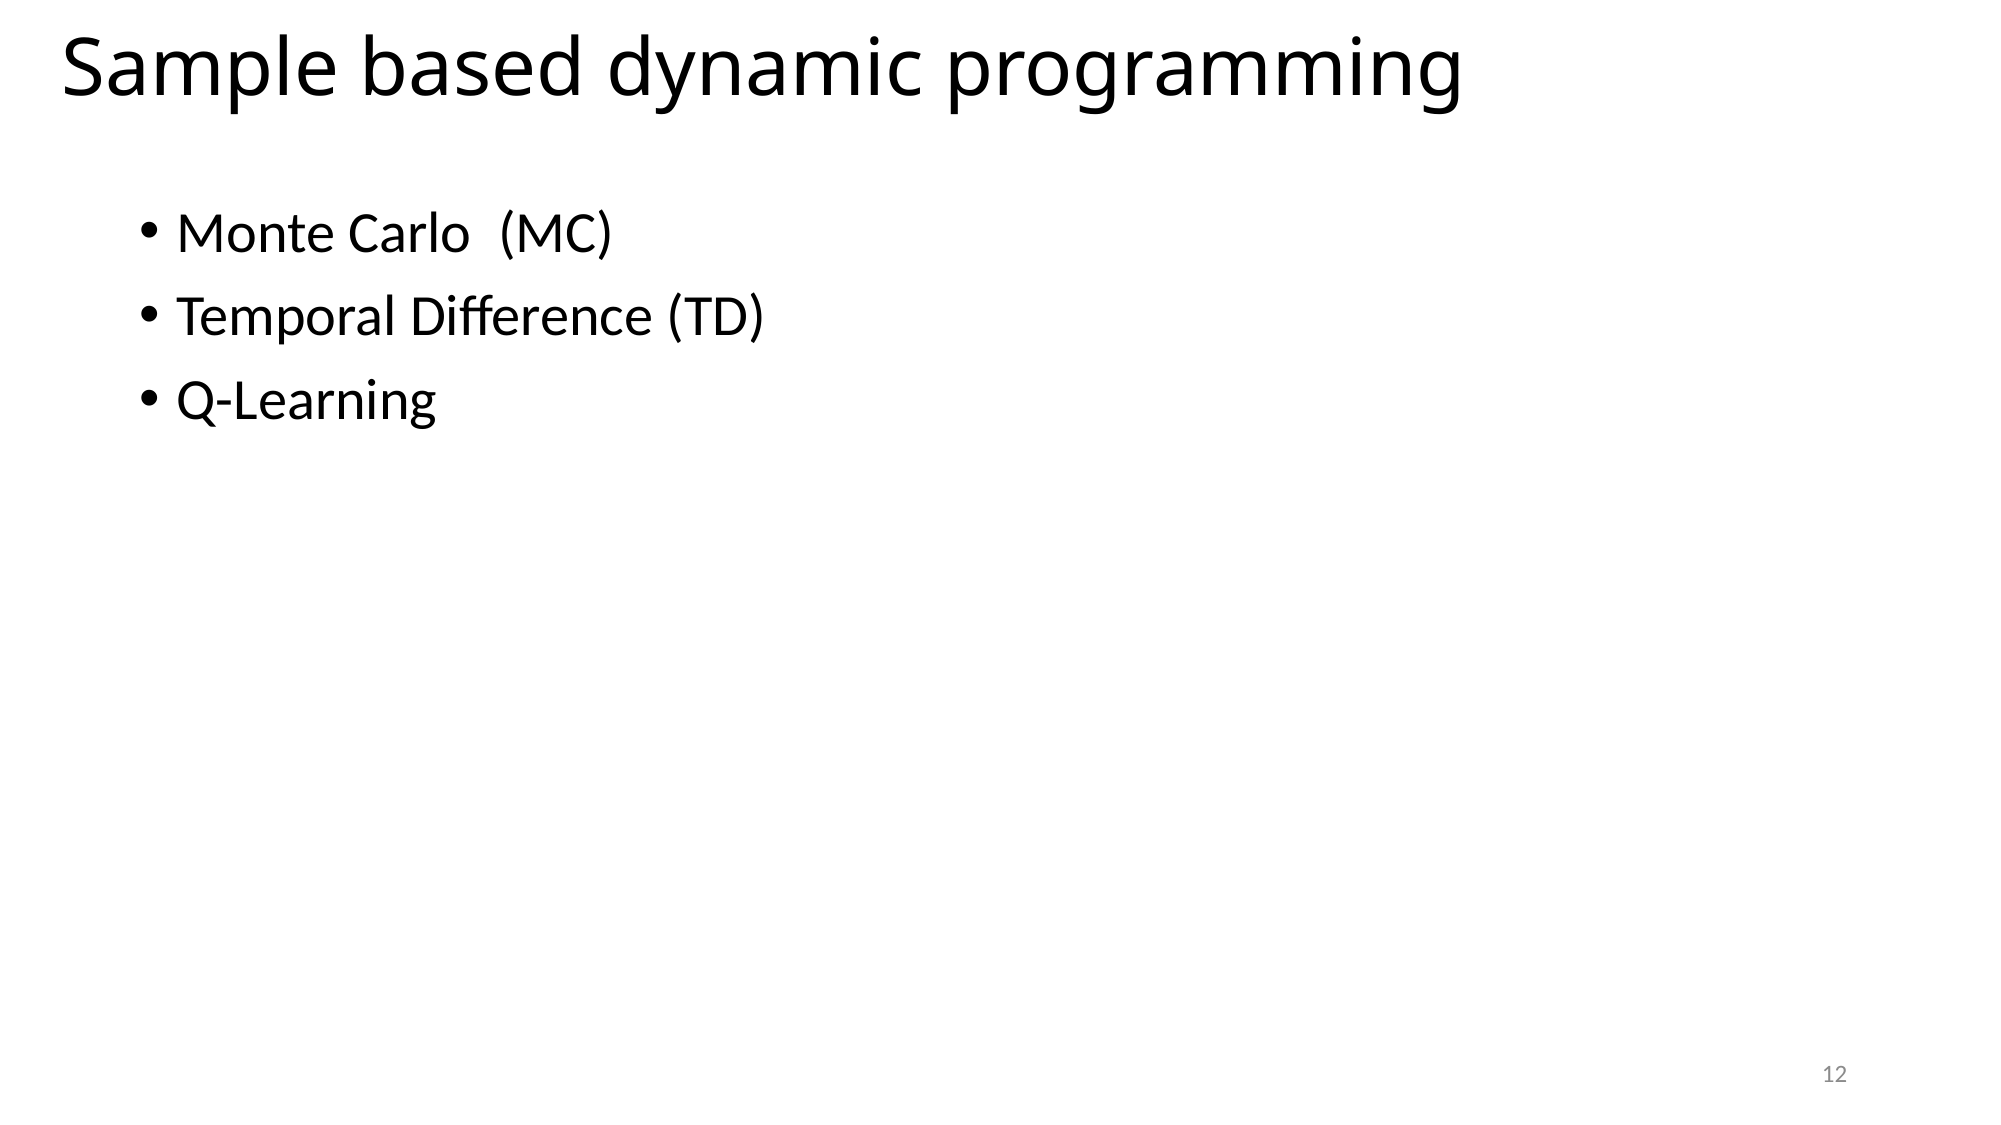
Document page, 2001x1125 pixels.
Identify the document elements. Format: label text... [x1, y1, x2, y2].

title Sample based dynamic programming [46, 18, 1772, 120]
slide_number 12 [1412, 1042, 1863, 1103]
list Monte Carlo (MC) Temporal Difference (TD) Q-Learning [124, 194, 1850, 908]
